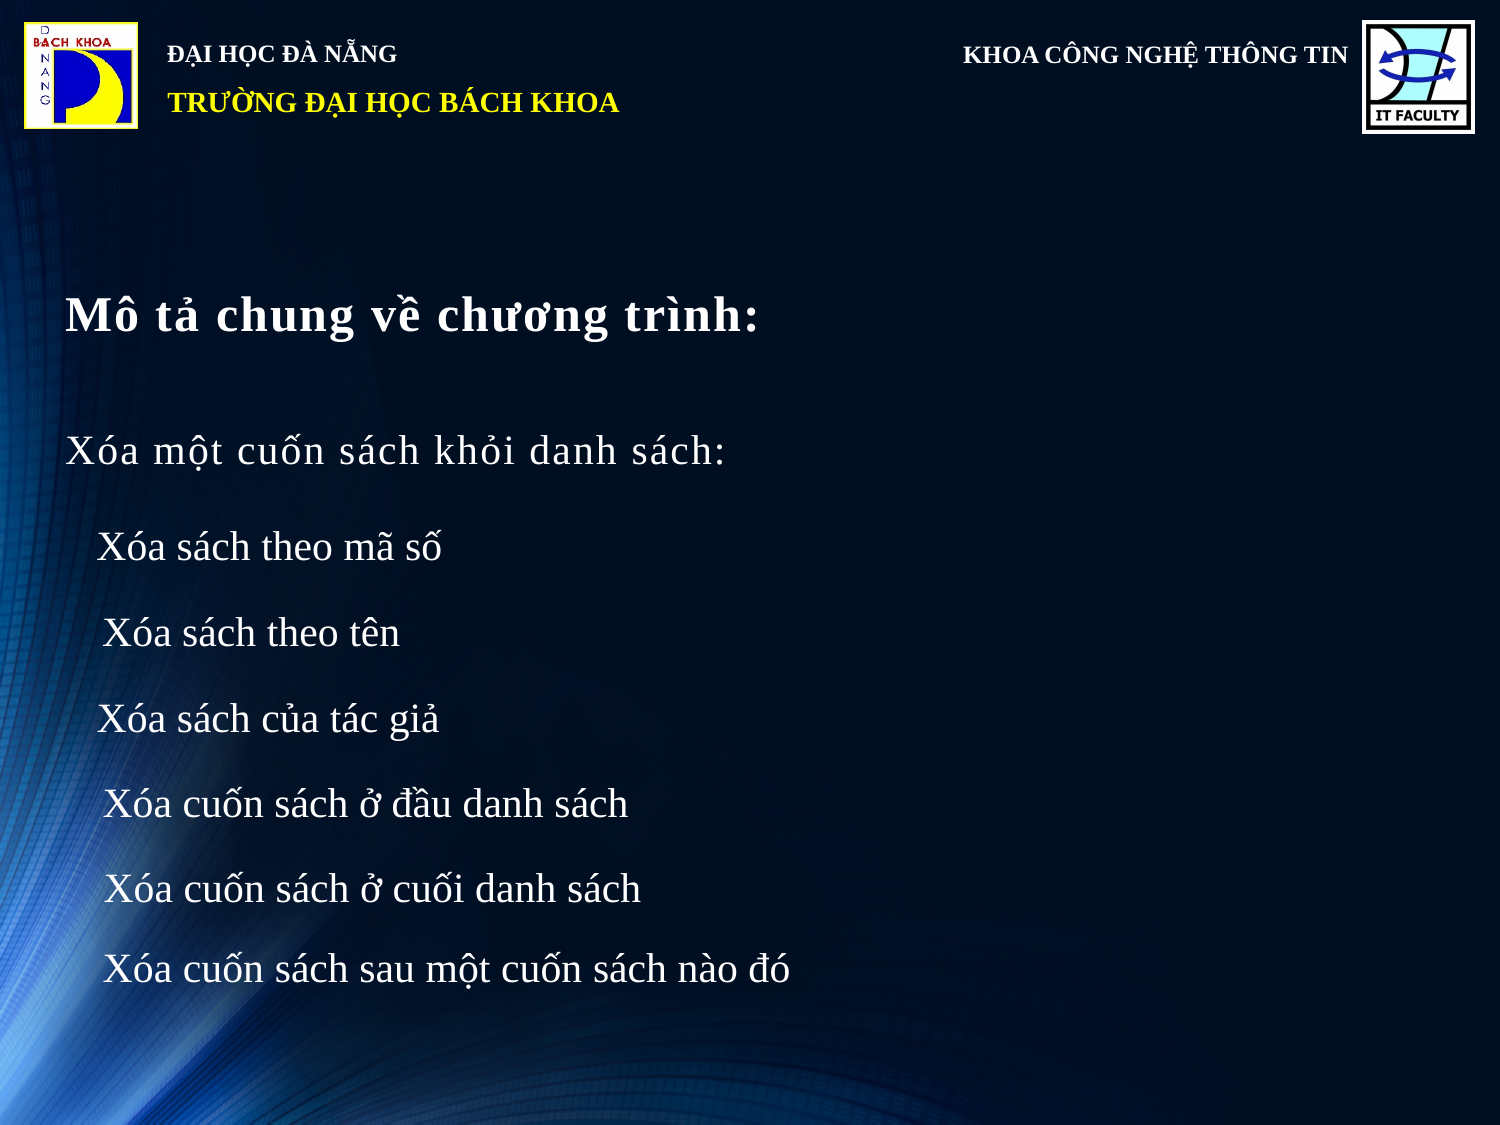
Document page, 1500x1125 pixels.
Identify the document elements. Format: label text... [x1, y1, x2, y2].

picture [0, 0, 1500, 1125]
text_box Xóa cuốn sách sau một cuốn sách nào đó [87, 933, 807, 999]
title Xóa một cuốn sách khỏi danh sách: [50, 375, 856, 482]
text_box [24, 20, 1475, 134]
text_box Xóa cuốn sách ở cuối danh sách [88, 853, 657, 919]
text_box Xóa sách của tác giả [81, 683, 456, 748]
text_box Xóa sách theo mã số [81, 511, 458, 577]
text_box Mô tả chung về chương trình: [49, 249, 987, 350]
text_box Xóa sách theo tên [87, 597, 416, 663]
text_box Xóa cuốn sách ở đầu danh sách [87, 768, 645, 834]
